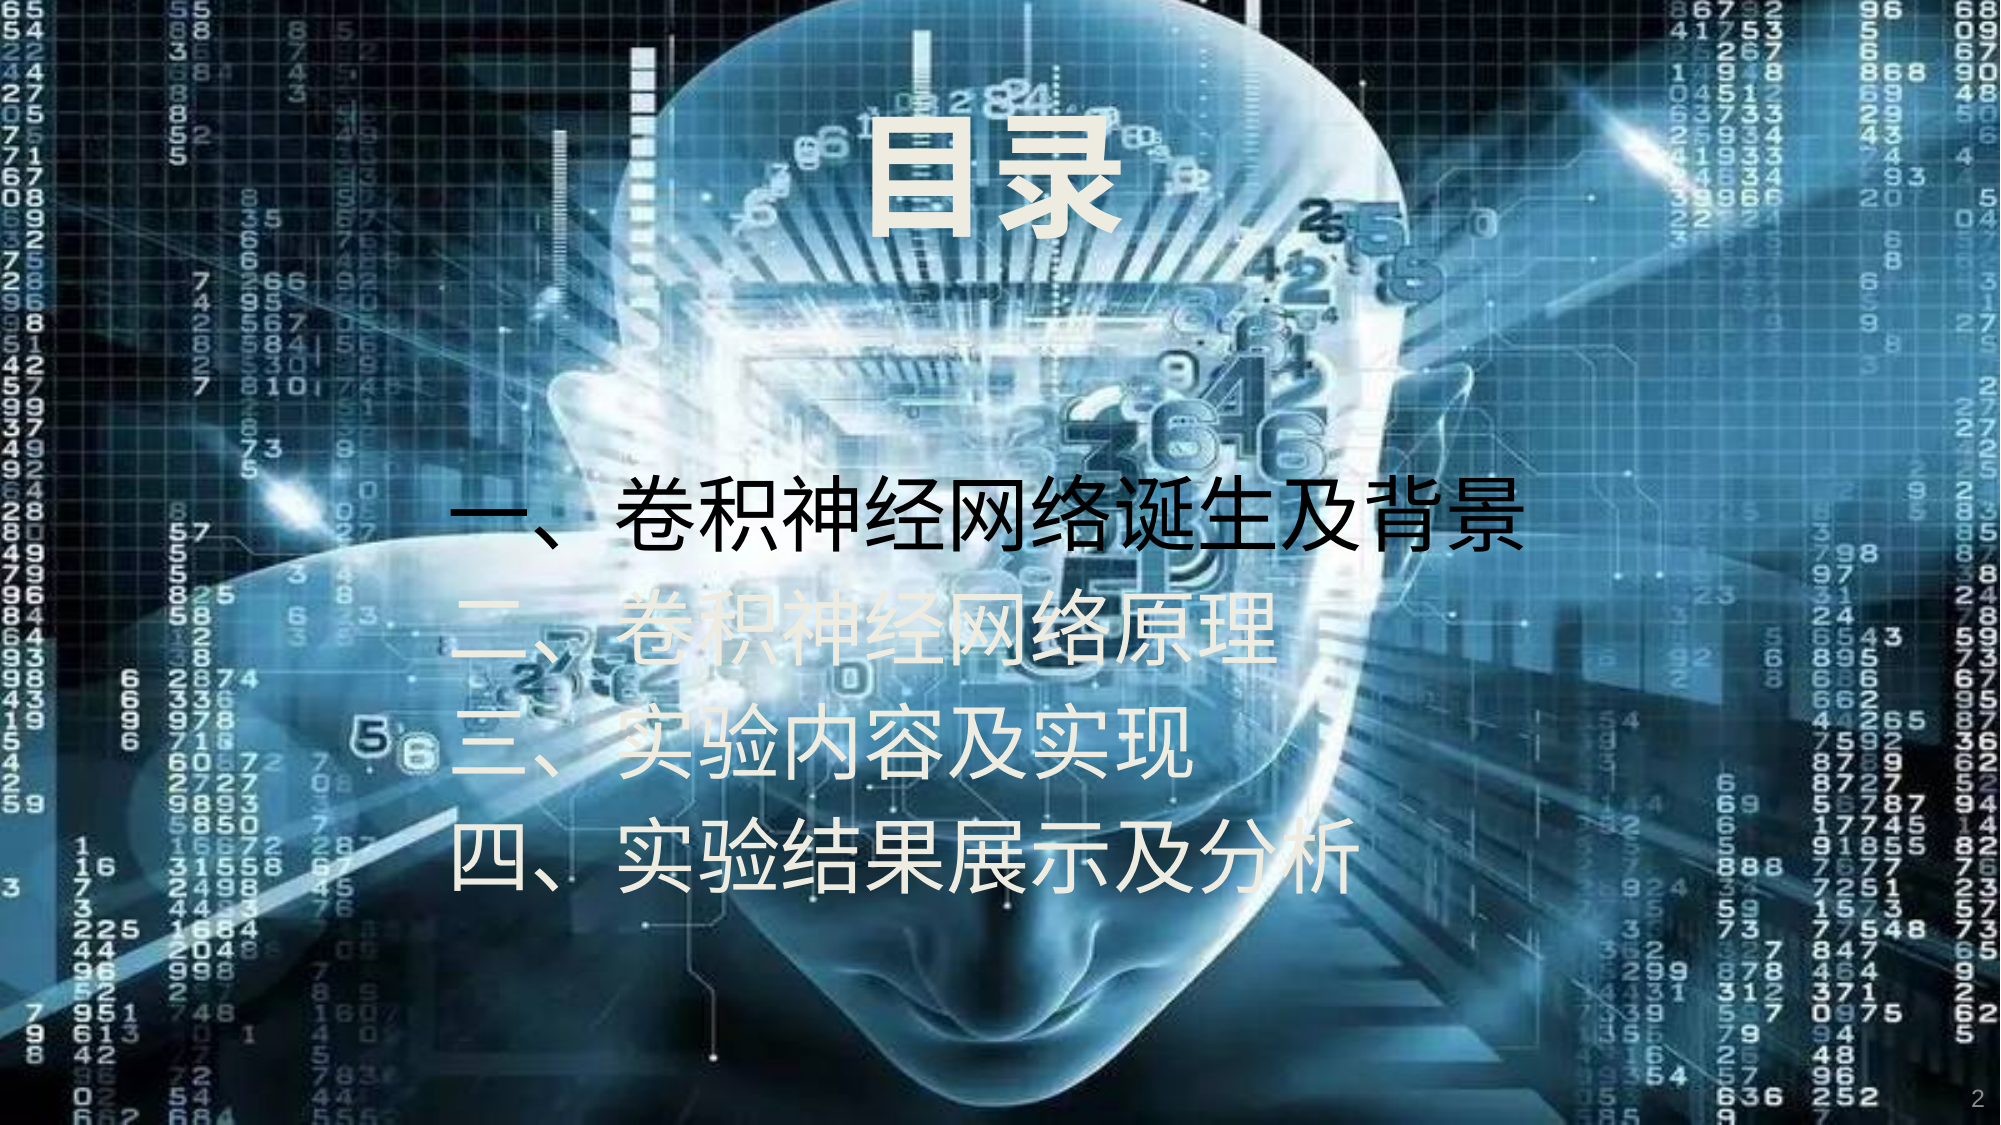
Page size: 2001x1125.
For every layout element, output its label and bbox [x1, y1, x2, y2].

list [0, 0, 2000, 1125]
